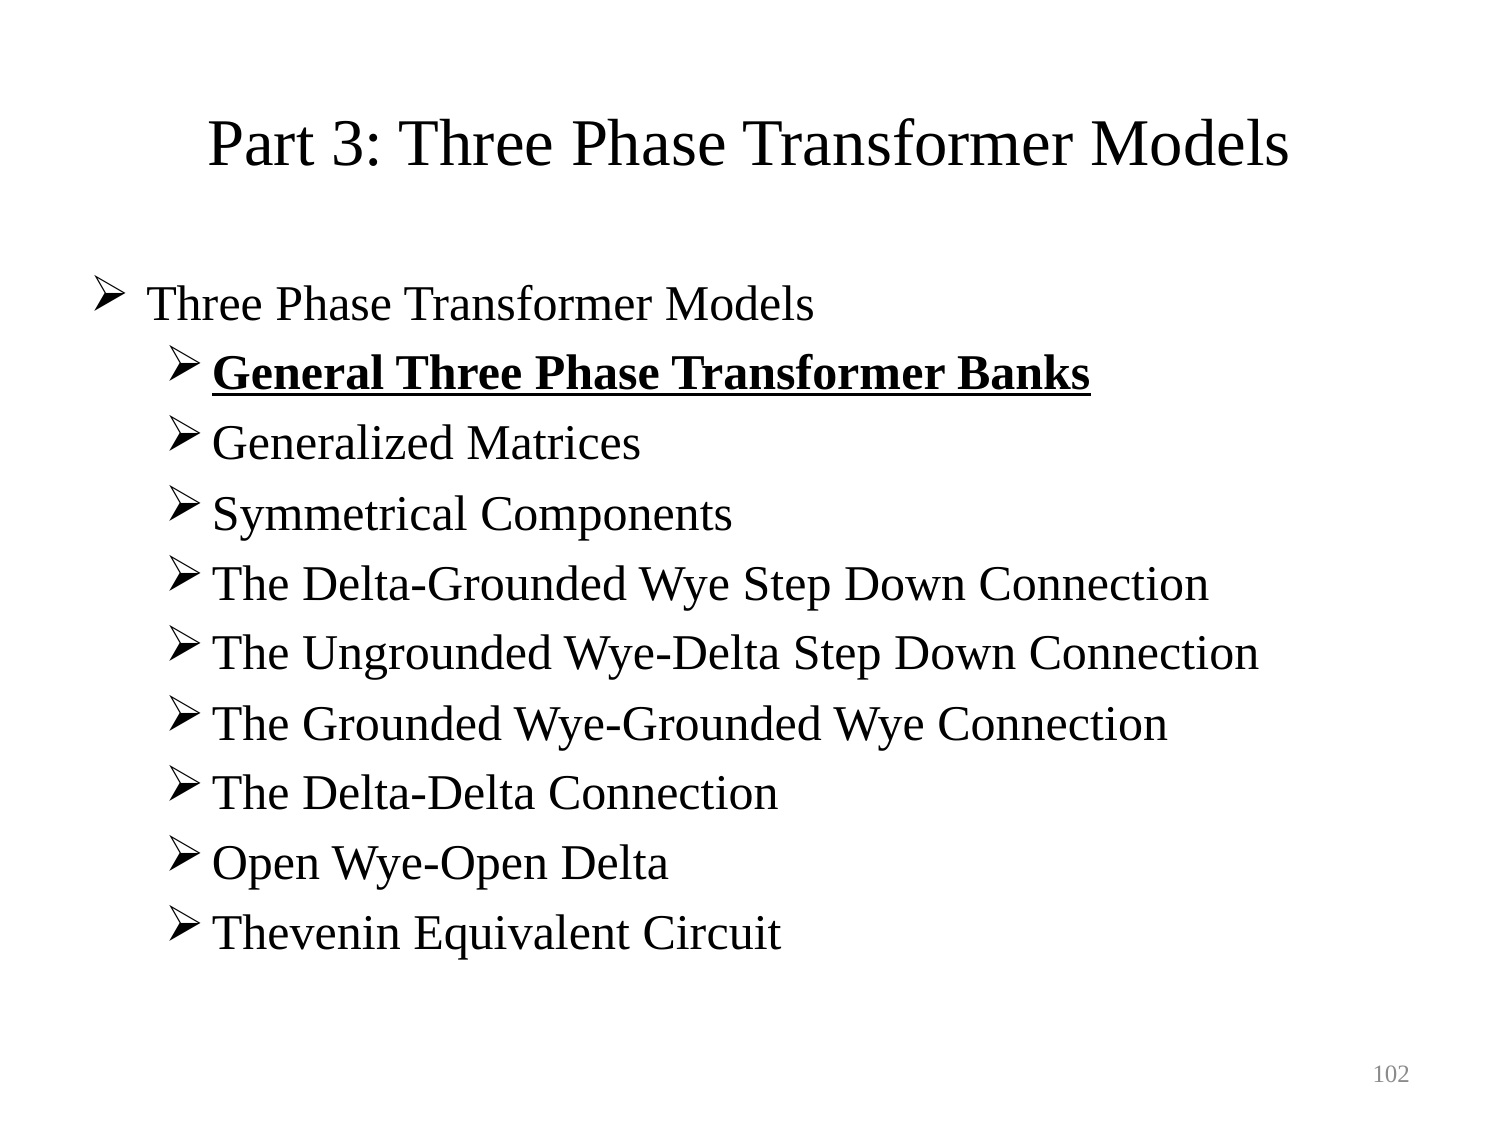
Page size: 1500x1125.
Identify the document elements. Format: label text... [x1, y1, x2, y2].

list Three Phase Transformer Models General Three Phase Transformer Banks Generalized Matrices Symmetrical Components The Delta-Grounded Wye Step Down Connection The Ungrounded Wye-Delta Step Down Connection The Grounded Wye-Grounded Wye Connection The Delta-Delta Connection Open Wye-Open Delta Thevenin Equivalent Circuit [75, 262, 1425, 1005]
slide_number 102 [1074, 1042, 1425, 1103]
title Part 3: Three Phase Transformer Models [75, 45, 1425, 233]
